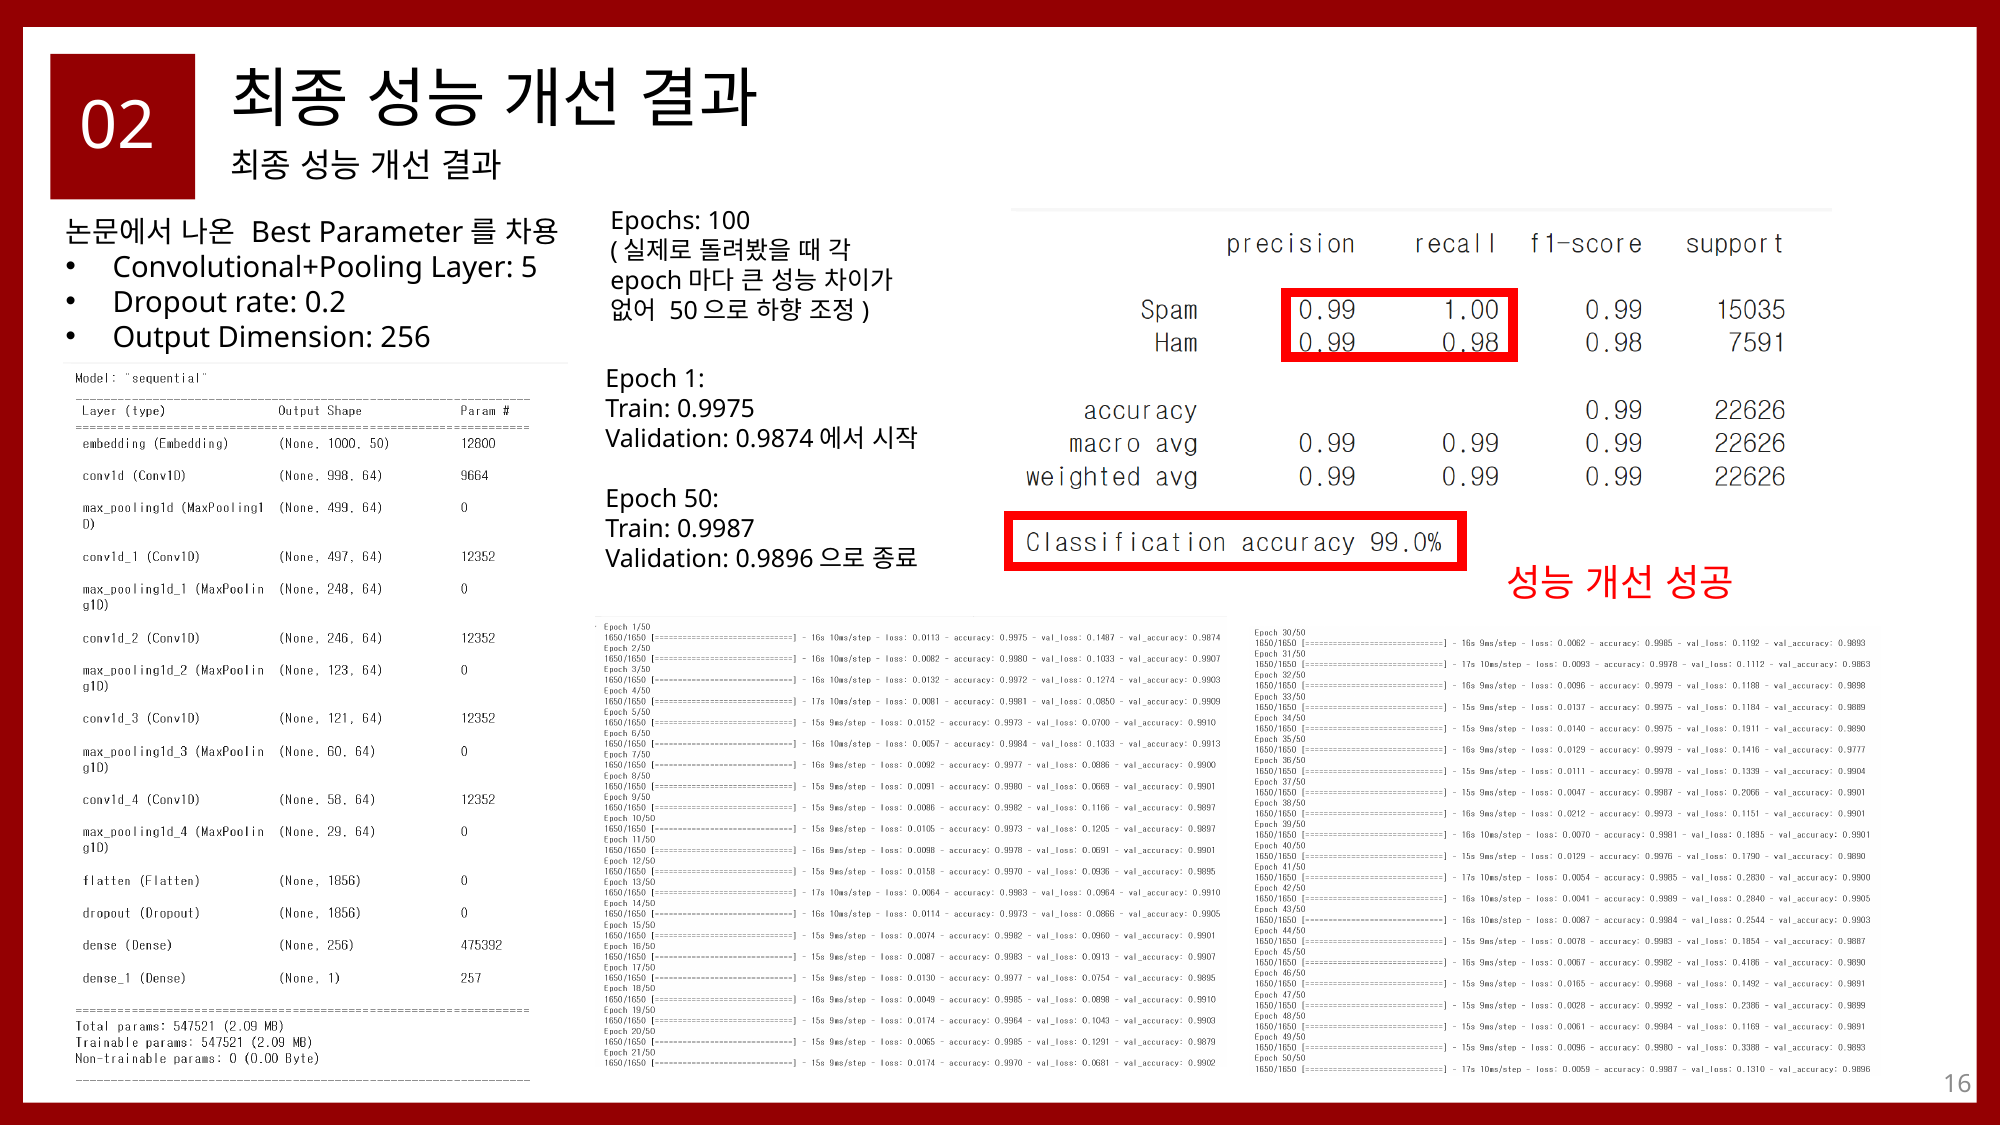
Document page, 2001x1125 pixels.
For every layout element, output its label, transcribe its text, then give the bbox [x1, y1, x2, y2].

text_box Epochs: 100 (실제로 돌려봤을 때 각 epoch마다 큰 성능 차이가 없어 50으로 하향 조정) [595, 197, 946, 332]
picture [595, 616, 1227, 1067]
text_box 성능 개선 성공 [1491, 582, 1749, 611]
slide_number 16 [1536, 1054, 1987, 1115]
list 02 [64, 83, 209, 169]
text_box Epoch 1: Train: 0.9975 Validation: 0.9874에서 시작 Epoch 50: Train: 0.9987 Validation: 0.9896으로 종료 [590, 355, 934, 580]
text_box [1007, 515, 1011, 567]
picture [1011, 208, 1832, 582]
list 최종 성능 개선 결과 [215, 141, 1689, 201]
picture [63, 362, 568, 1085]
text_box 논문에서 나온 Best Parameter를 차용 Convolutional+Pooling Layer: 5 Dropout rate: 0.2 Output Dimension: 256 [50, 205, 659, 361]
title 최종 성능 개선 결과 [215, 57, 1825, 143]
picture [1249, 626, 1881, 1076]
